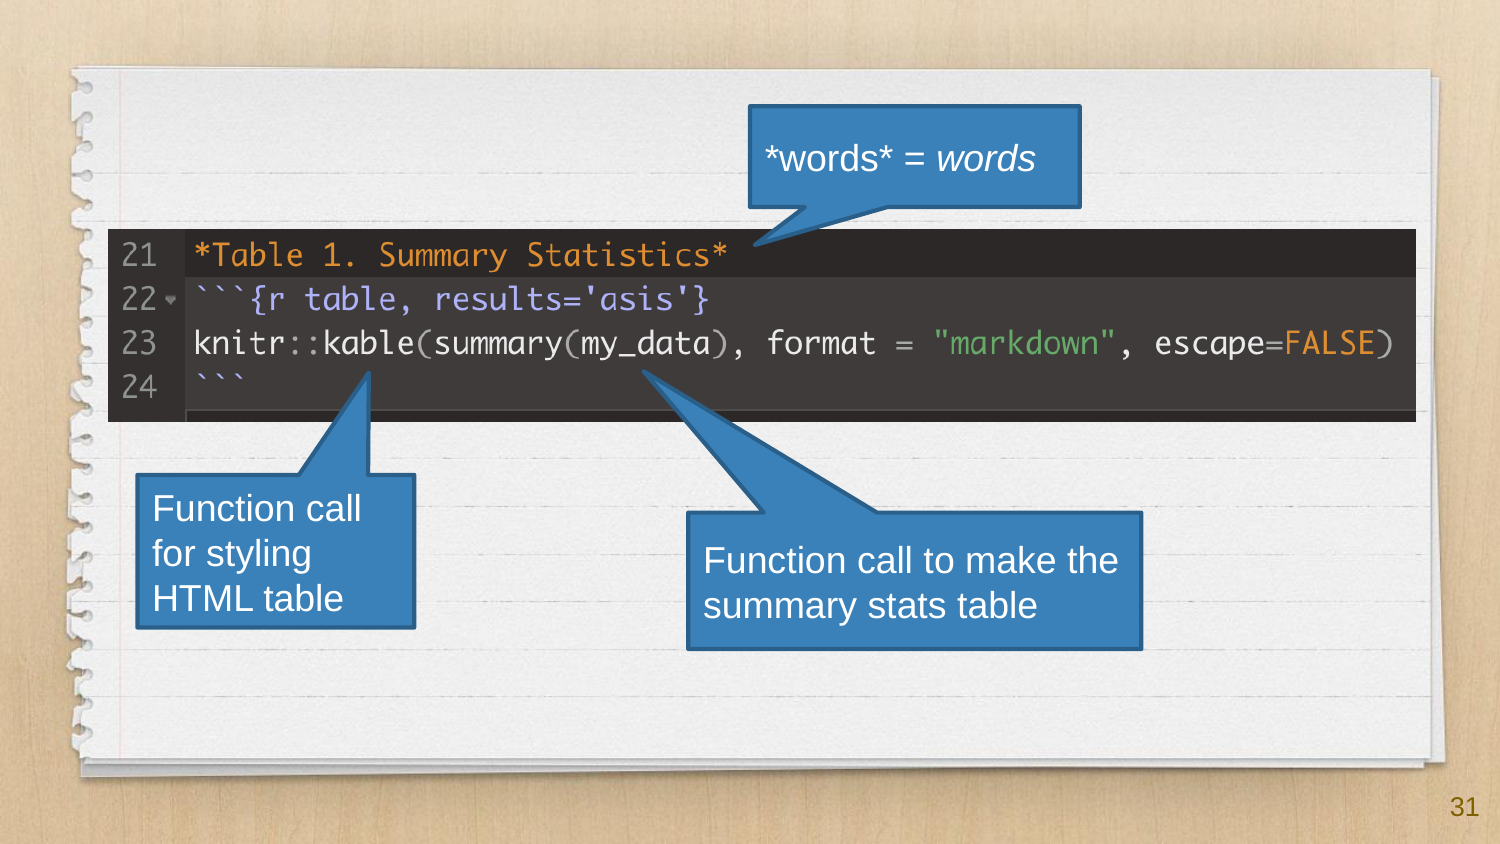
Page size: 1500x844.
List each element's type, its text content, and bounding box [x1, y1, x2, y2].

slide_number 31 [1429, 767, 1500, 844]
text_box Function call to make the summary stats table [686, 430, 1144, 652]
text_box Function call for styling HTML table [135, 430, 417, 630]
text_box *words* = words [747, 104, 1082, 227]
picture [0, 0, 1500, 844]
